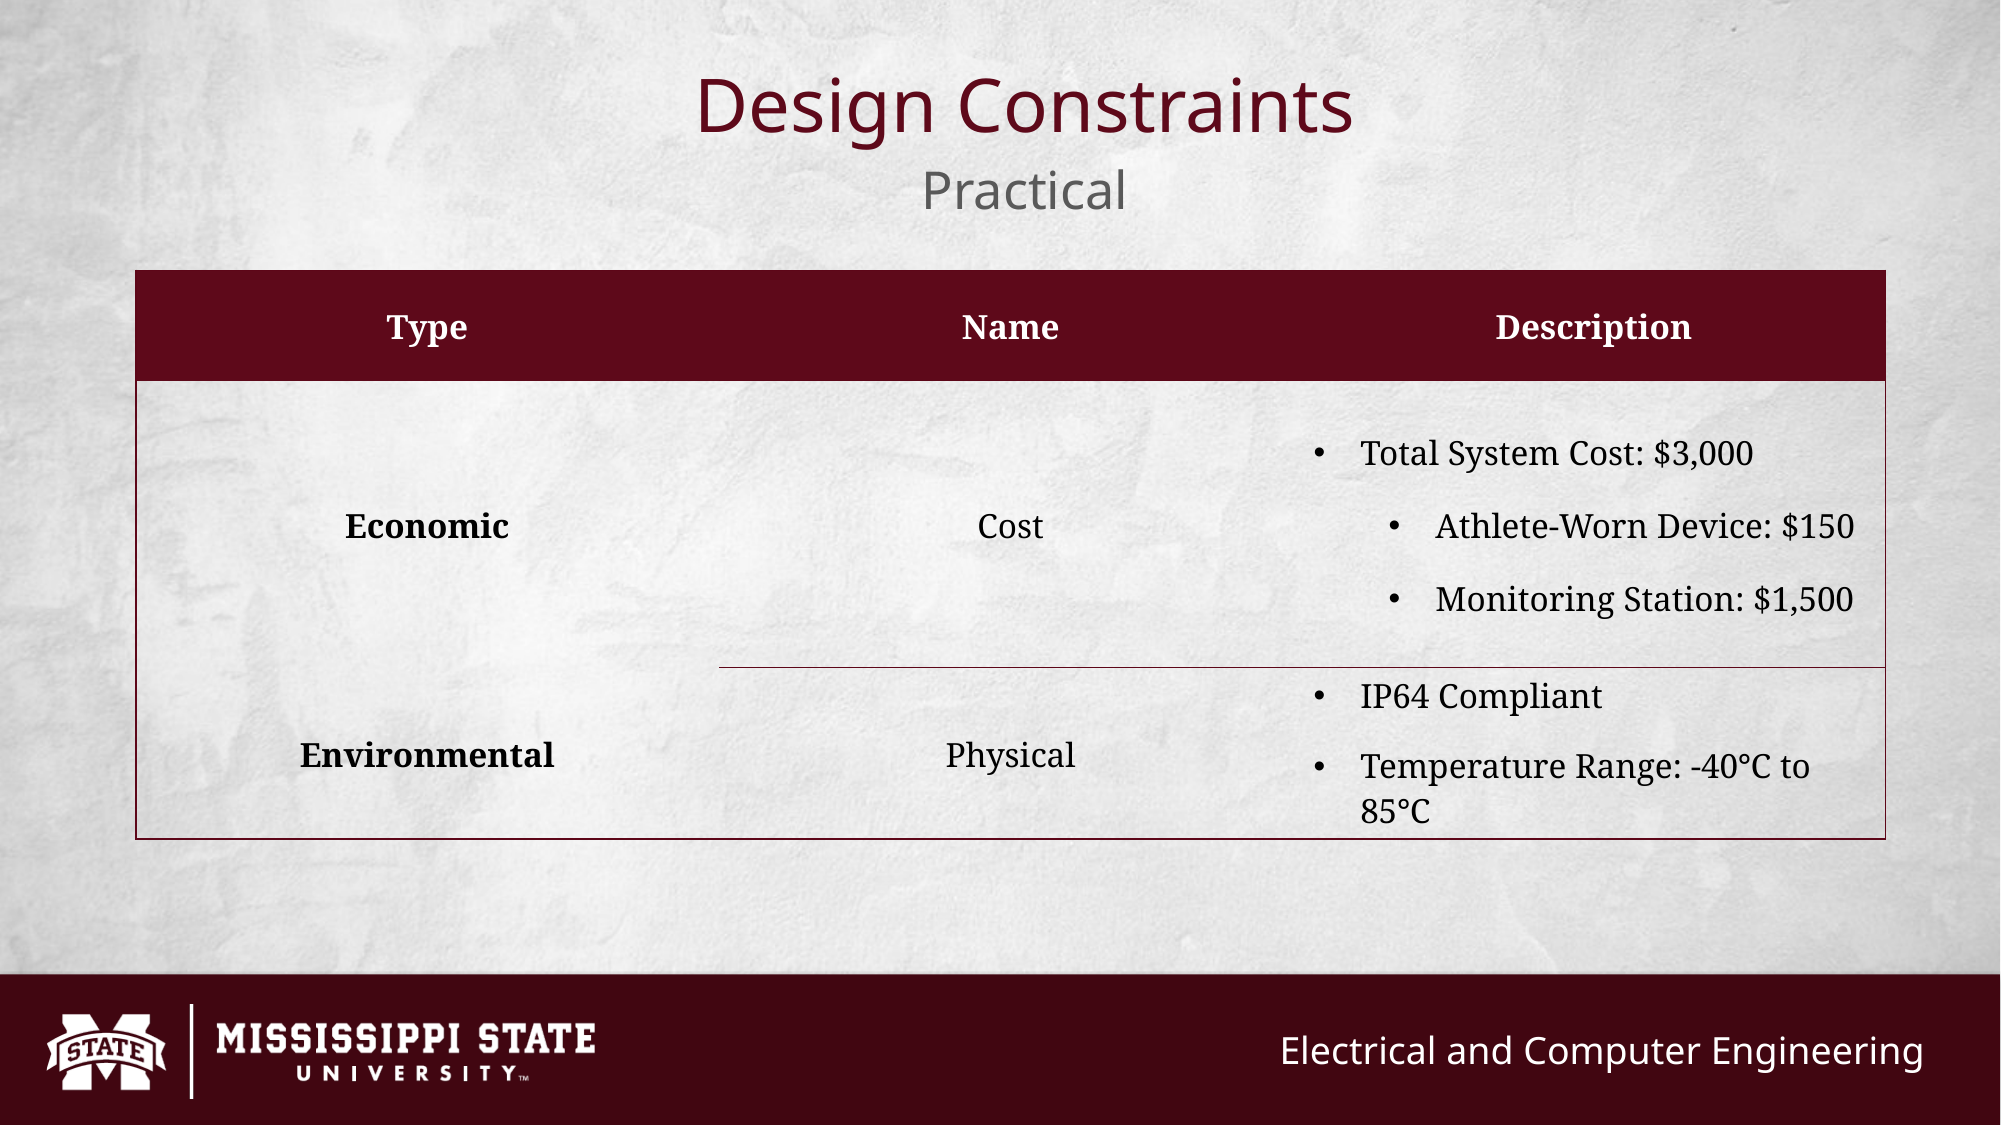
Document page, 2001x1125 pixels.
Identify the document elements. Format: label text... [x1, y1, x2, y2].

table_cell Economic [137, 381, 719, 667]
table_cell Environmental [137, 667, 719, 838]
table_cell Cost [719, 381, 1302, 667]
title Design Constraints Practical [150, 45, 1900, 233]
table_cell IP64 Compliant Temperature Range: -40℃ to 85℃ [1302, 668, 1885, 838]
table_header Name [719, 271, 1302, 380]
table_header Type [137, 271, 719, 381]
table_cell Physical [719, 668, 1302, 838]
table_cell Total System Cost: $3,000 Athlete-Worn Device: $150 Monitoring Station: $1,500 [1302, 381, 1885, 667]
table_header Description [1302, 271, 1885, 380]
